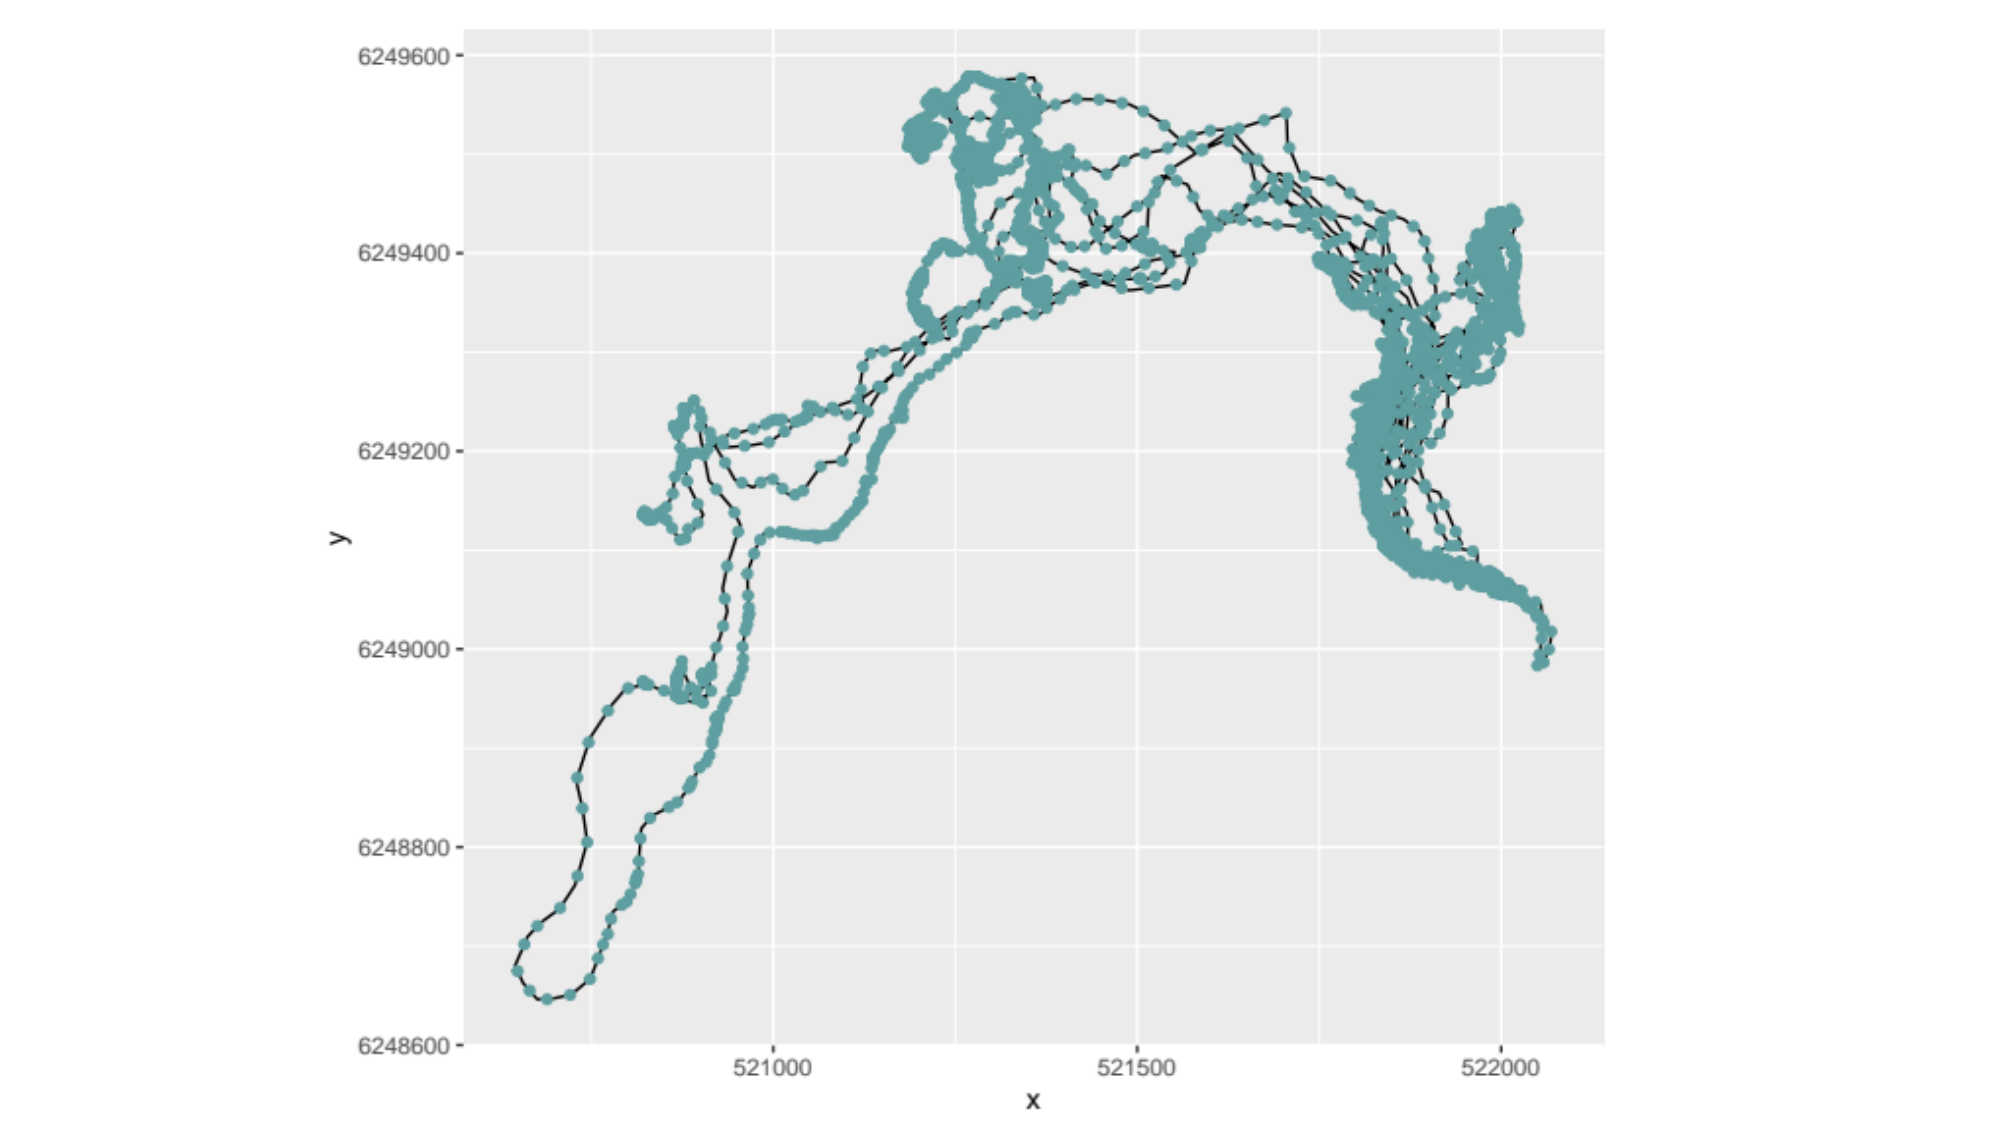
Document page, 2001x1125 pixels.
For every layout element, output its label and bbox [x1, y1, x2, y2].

picture [311, 16, 1613, 1125]
